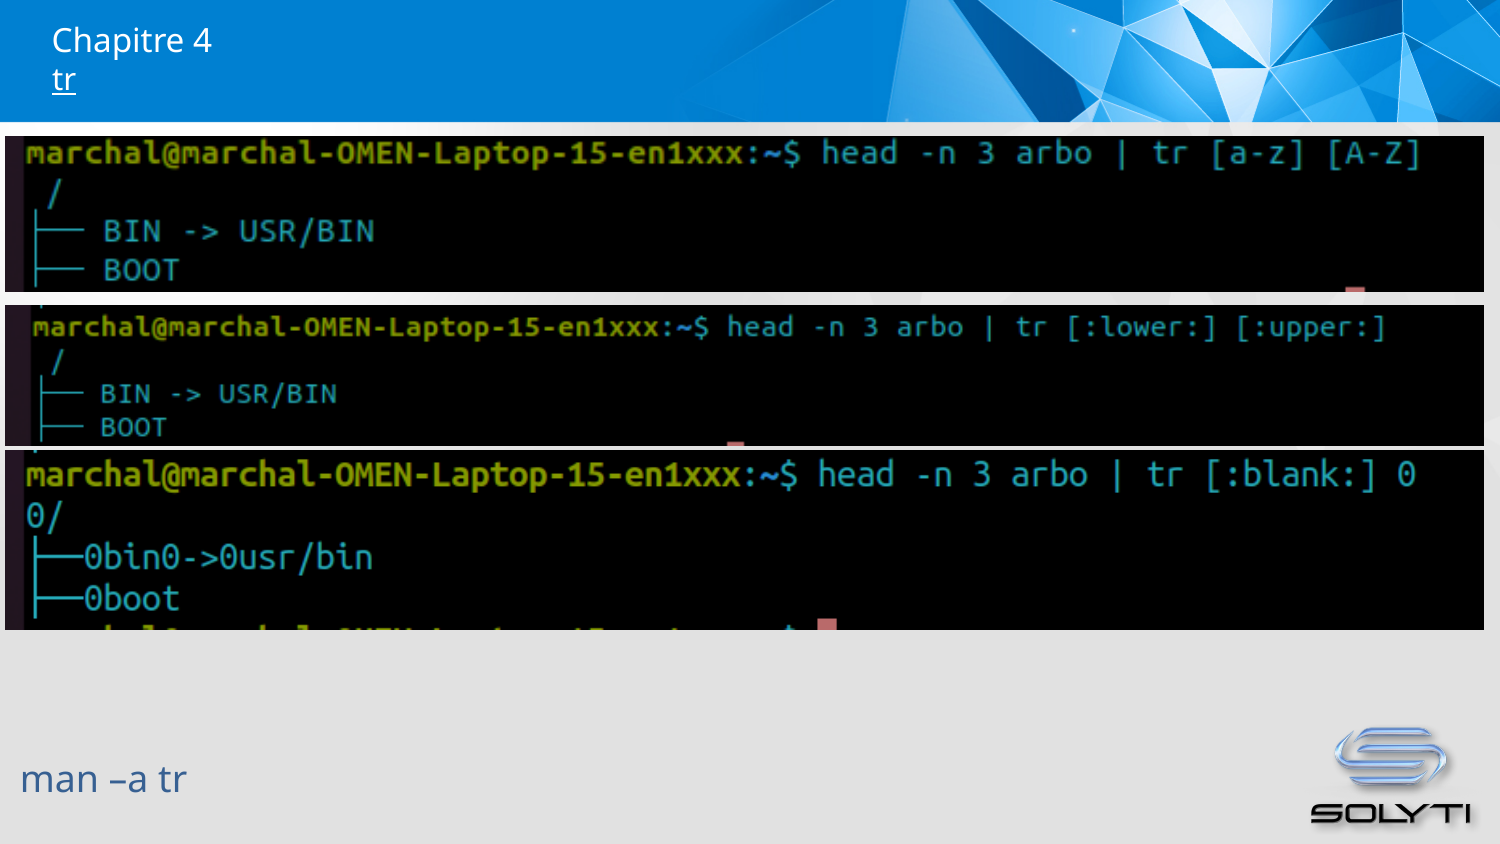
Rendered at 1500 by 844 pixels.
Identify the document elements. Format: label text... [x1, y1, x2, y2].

list Chapitre 4 [51, 19, 384, 55]
picture [0, 0, 1500, 844]
list tr [52, 58, 636, 104]
text_box man –a tr [4, 747, 418, 808]
